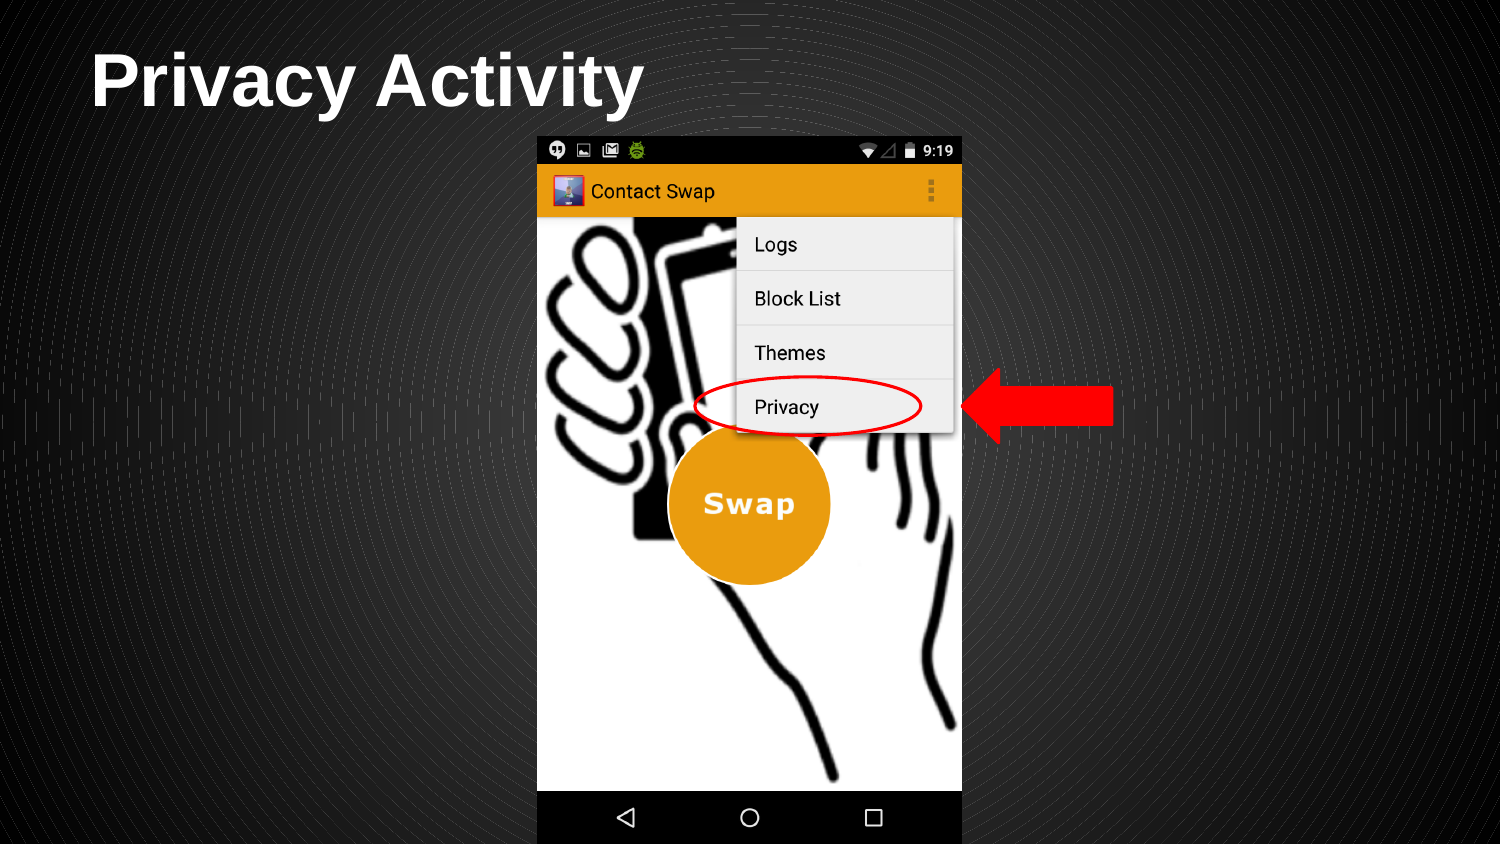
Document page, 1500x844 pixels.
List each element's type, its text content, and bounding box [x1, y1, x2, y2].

picture [537, 136, 963, 844]
title Privacy Activity [75, 0, 1425, 137]
text_box [968, 369, 1112, 443]
